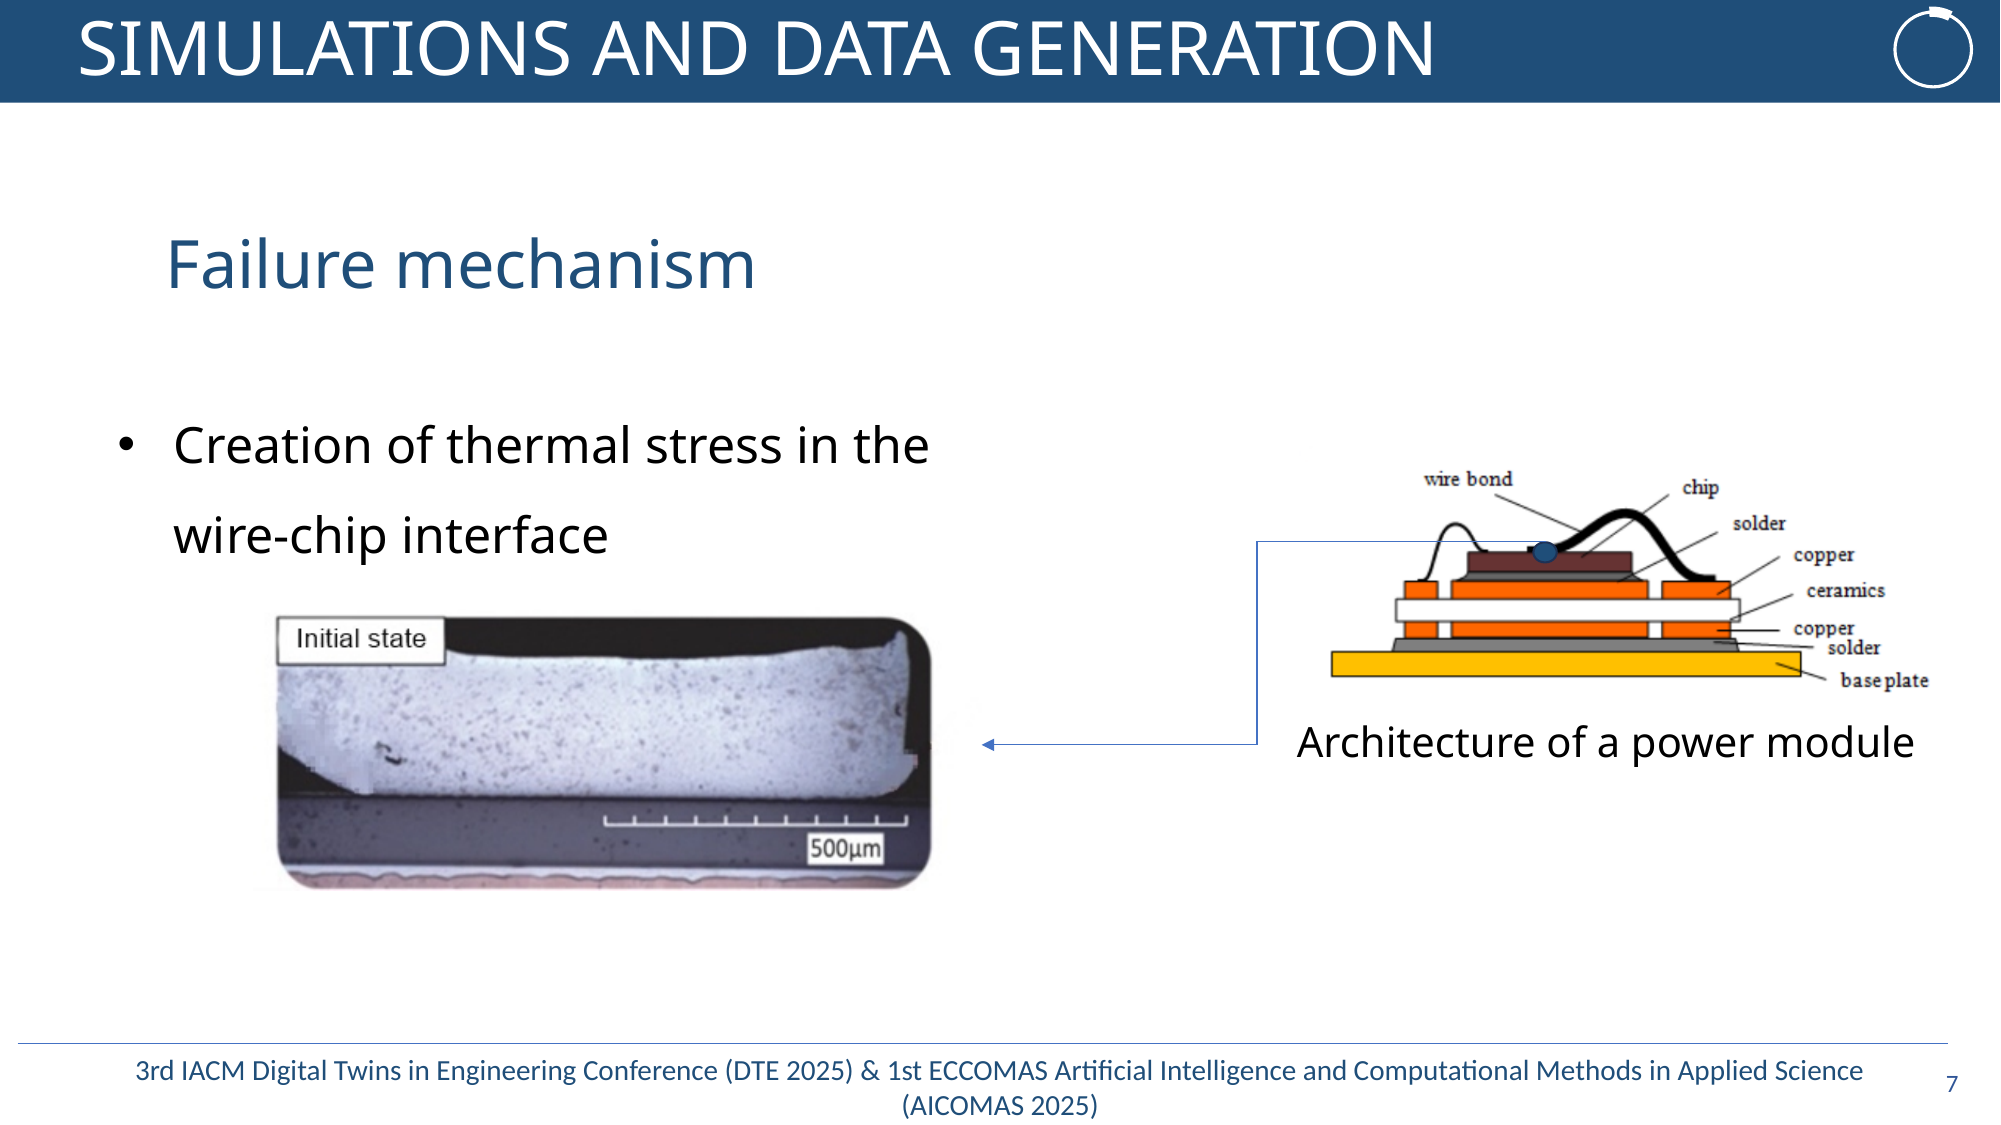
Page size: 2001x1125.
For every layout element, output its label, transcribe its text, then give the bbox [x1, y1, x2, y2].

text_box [1369, 411, 1971, 782]
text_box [1161, 361, 1365, 926]
slide_number 6 [1843, 1053, 1974, 1113]
text_box Failure mechanism [150, 134, 1206, 309]
picture [253, 599, 982, 891]
text_box [1893, 10, 1973, 88]
title SIMULATIONS AND DATA GENERATION [62, 6, 1813, 96]
text_box Creation of thermal stress in the wire-chip interface [102, 375, 1052, 661]
text_box [1929, 7, 1952, 14]
